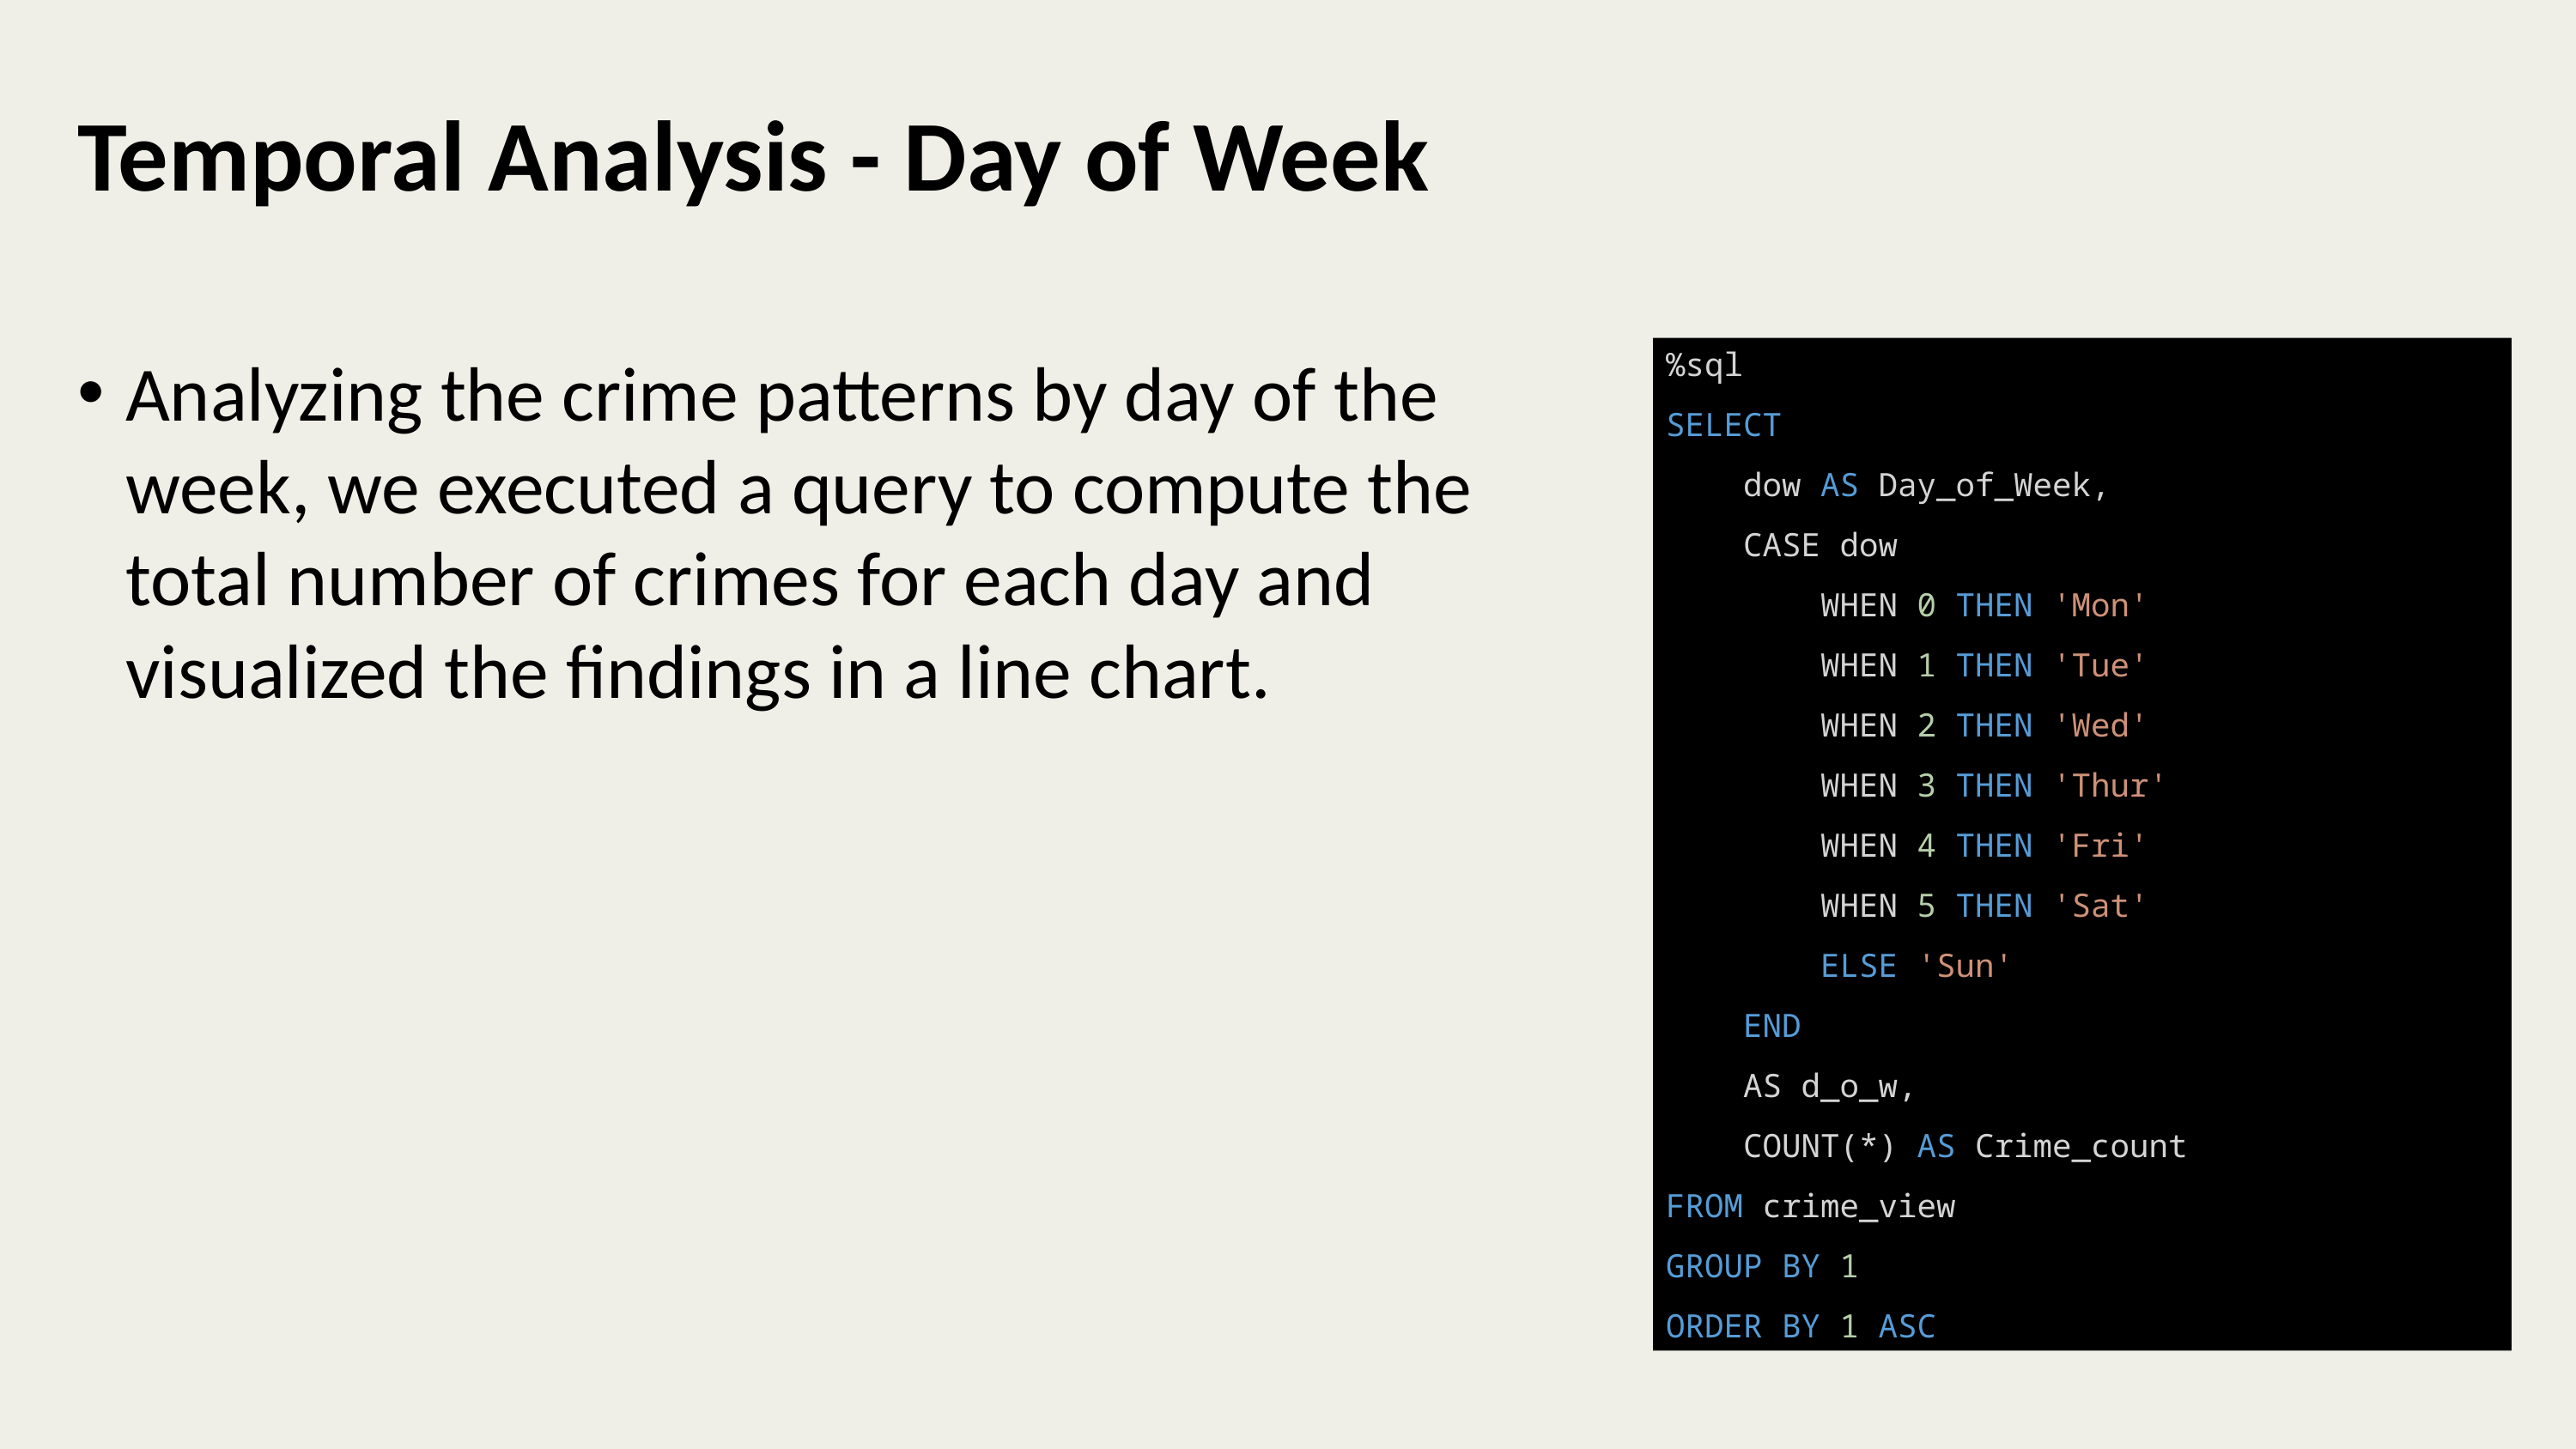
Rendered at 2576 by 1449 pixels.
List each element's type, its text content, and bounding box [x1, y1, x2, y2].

text_box %sql SELECT dow AS Day_of_Week, CASE dow WHEN 0 THEN 'Mon' WHEN 1 THEN 'Tue' WHEN 2 THEN 'Wed' WHEN 3 THEN 'Thur' WHEN 4 THEN 'Fri' WHEN 5 THEN 'Sat' ELSE 'Sun' END AS d_o_w, COUNT(*) AS Crime_count FROM crime_view GROUP BY 1 ORDER BY 1 ASC [1653, 337, 2512, 1351]
title Temporal Analysis - Day of Week [64, 39, 2490, 264]
list Analyzing the crime patterns by day of the week, we executed a query to compute the total number of crimes for each day and visualized the findings in a line chart. [64, 337, 1546, 1379]
